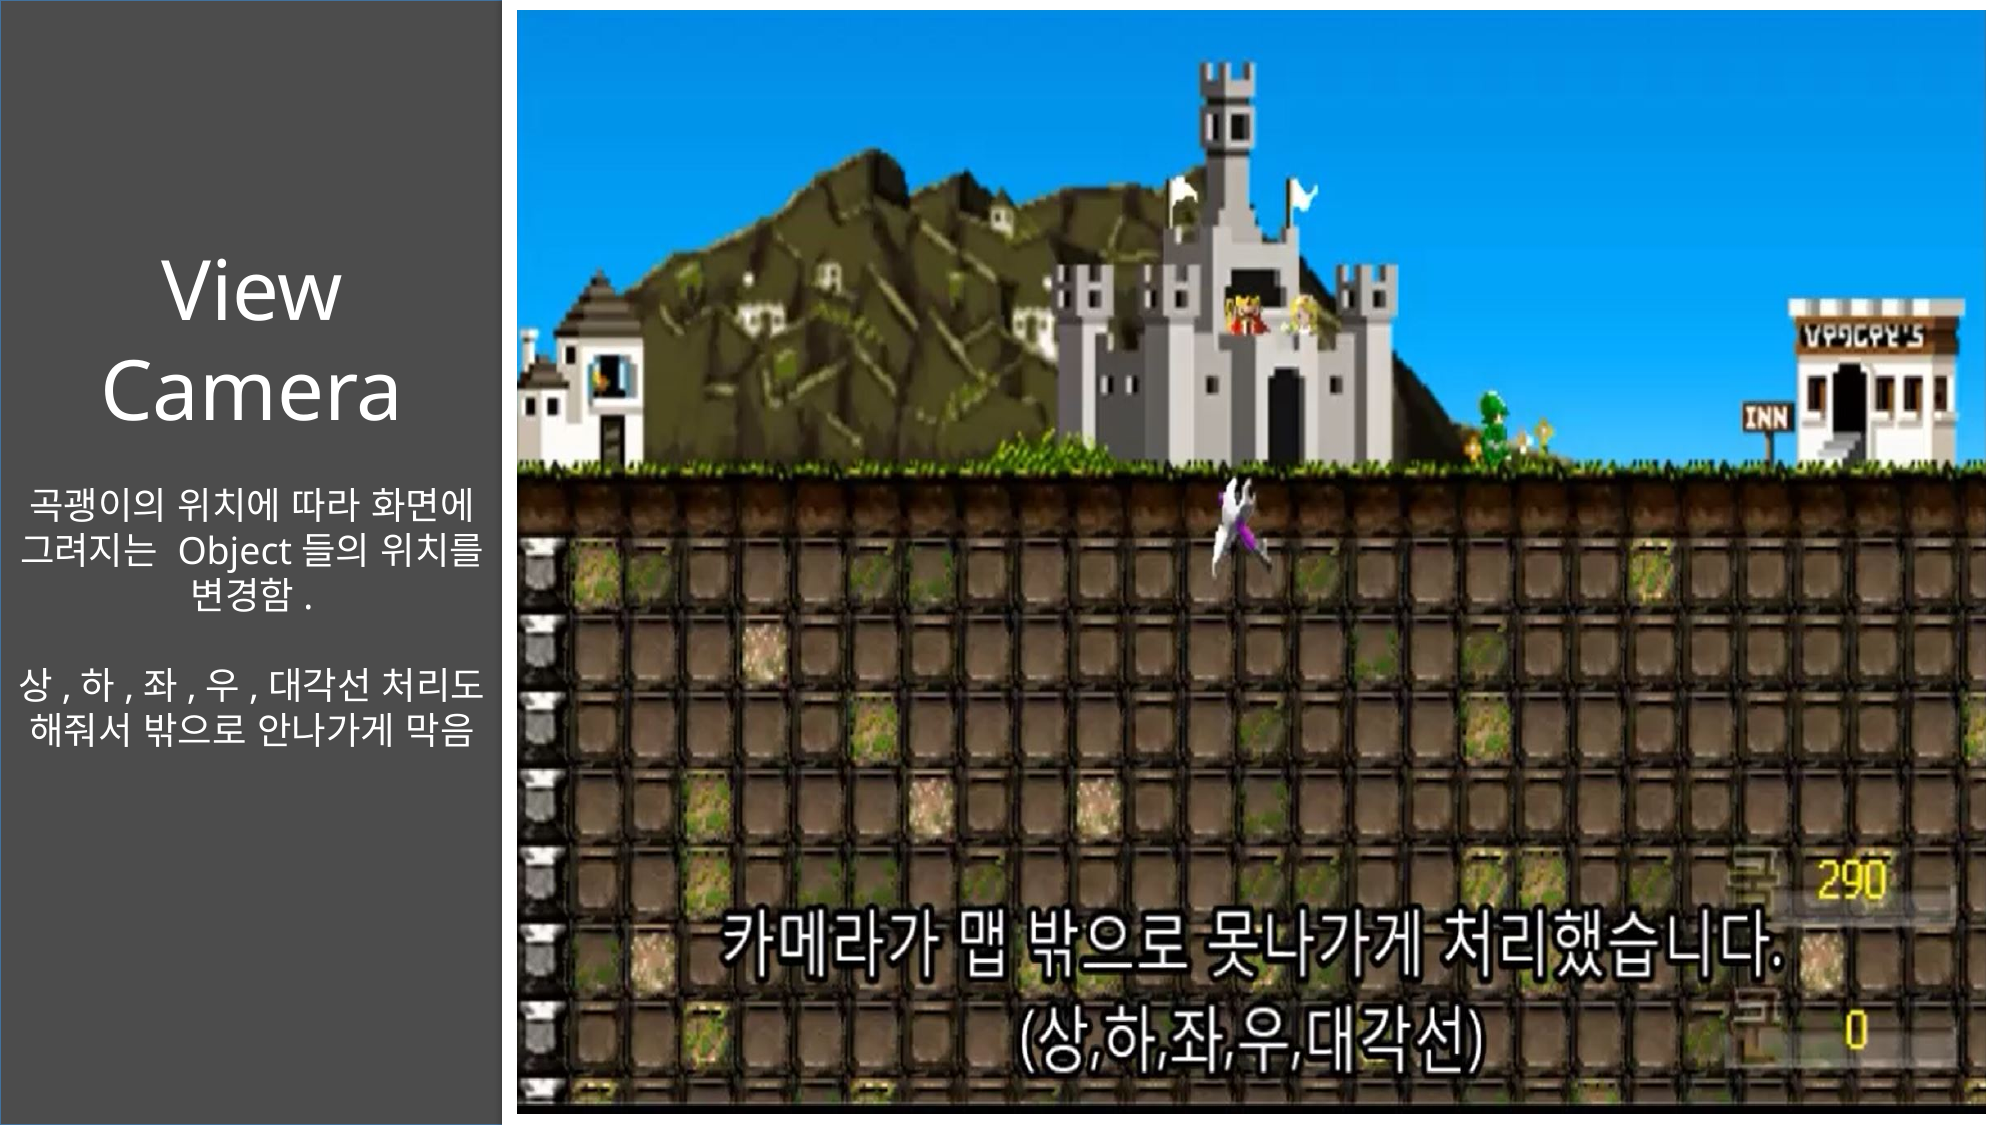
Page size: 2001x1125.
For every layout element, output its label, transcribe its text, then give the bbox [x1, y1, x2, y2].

picture [521, 299, 525, 316]
picture [516, 9, 1987, 1114]
text_box View Camera 곡괭이의 위치에 따라 화면에 그려지는 Object들의 위치를 변경함. 상,하,좌,우,대각선 처리도 해줘서 밖으로 안나가게 막음 [0, 0, 497, 1125]
